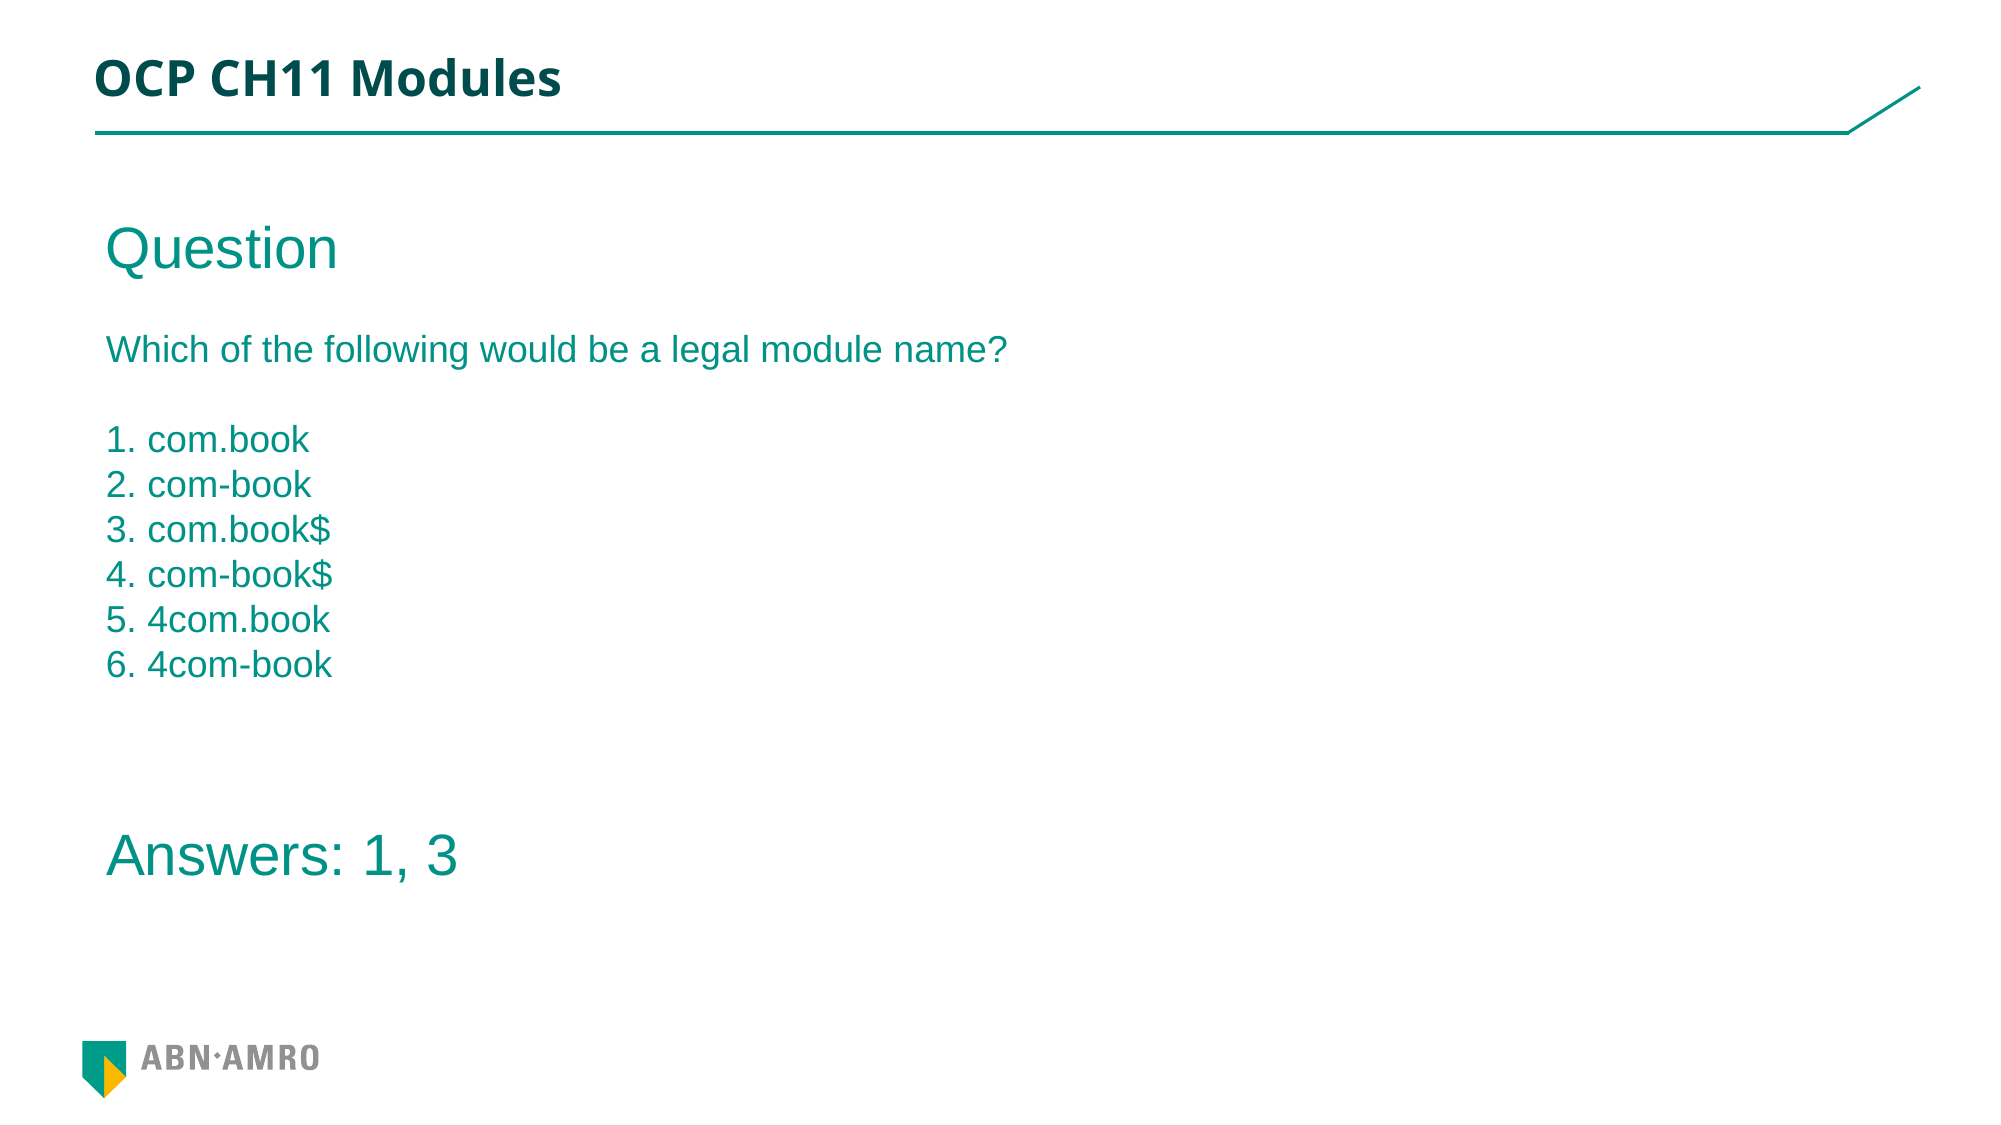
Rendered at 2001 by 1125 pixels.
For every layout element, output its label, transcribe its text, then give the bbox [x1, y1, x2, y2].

title OCP CH11 Modules [78, 30, 2000, 114]
text_box Question Which of the following would be a legal module name? 1. com.book 2. com-book 3. com.book$ 4. com-book$ 5. 4com.book 6. 4com-book [91, 203, 1833, 693]
text_box Answers: 1, 3 [91, 809, 1570, 895]
